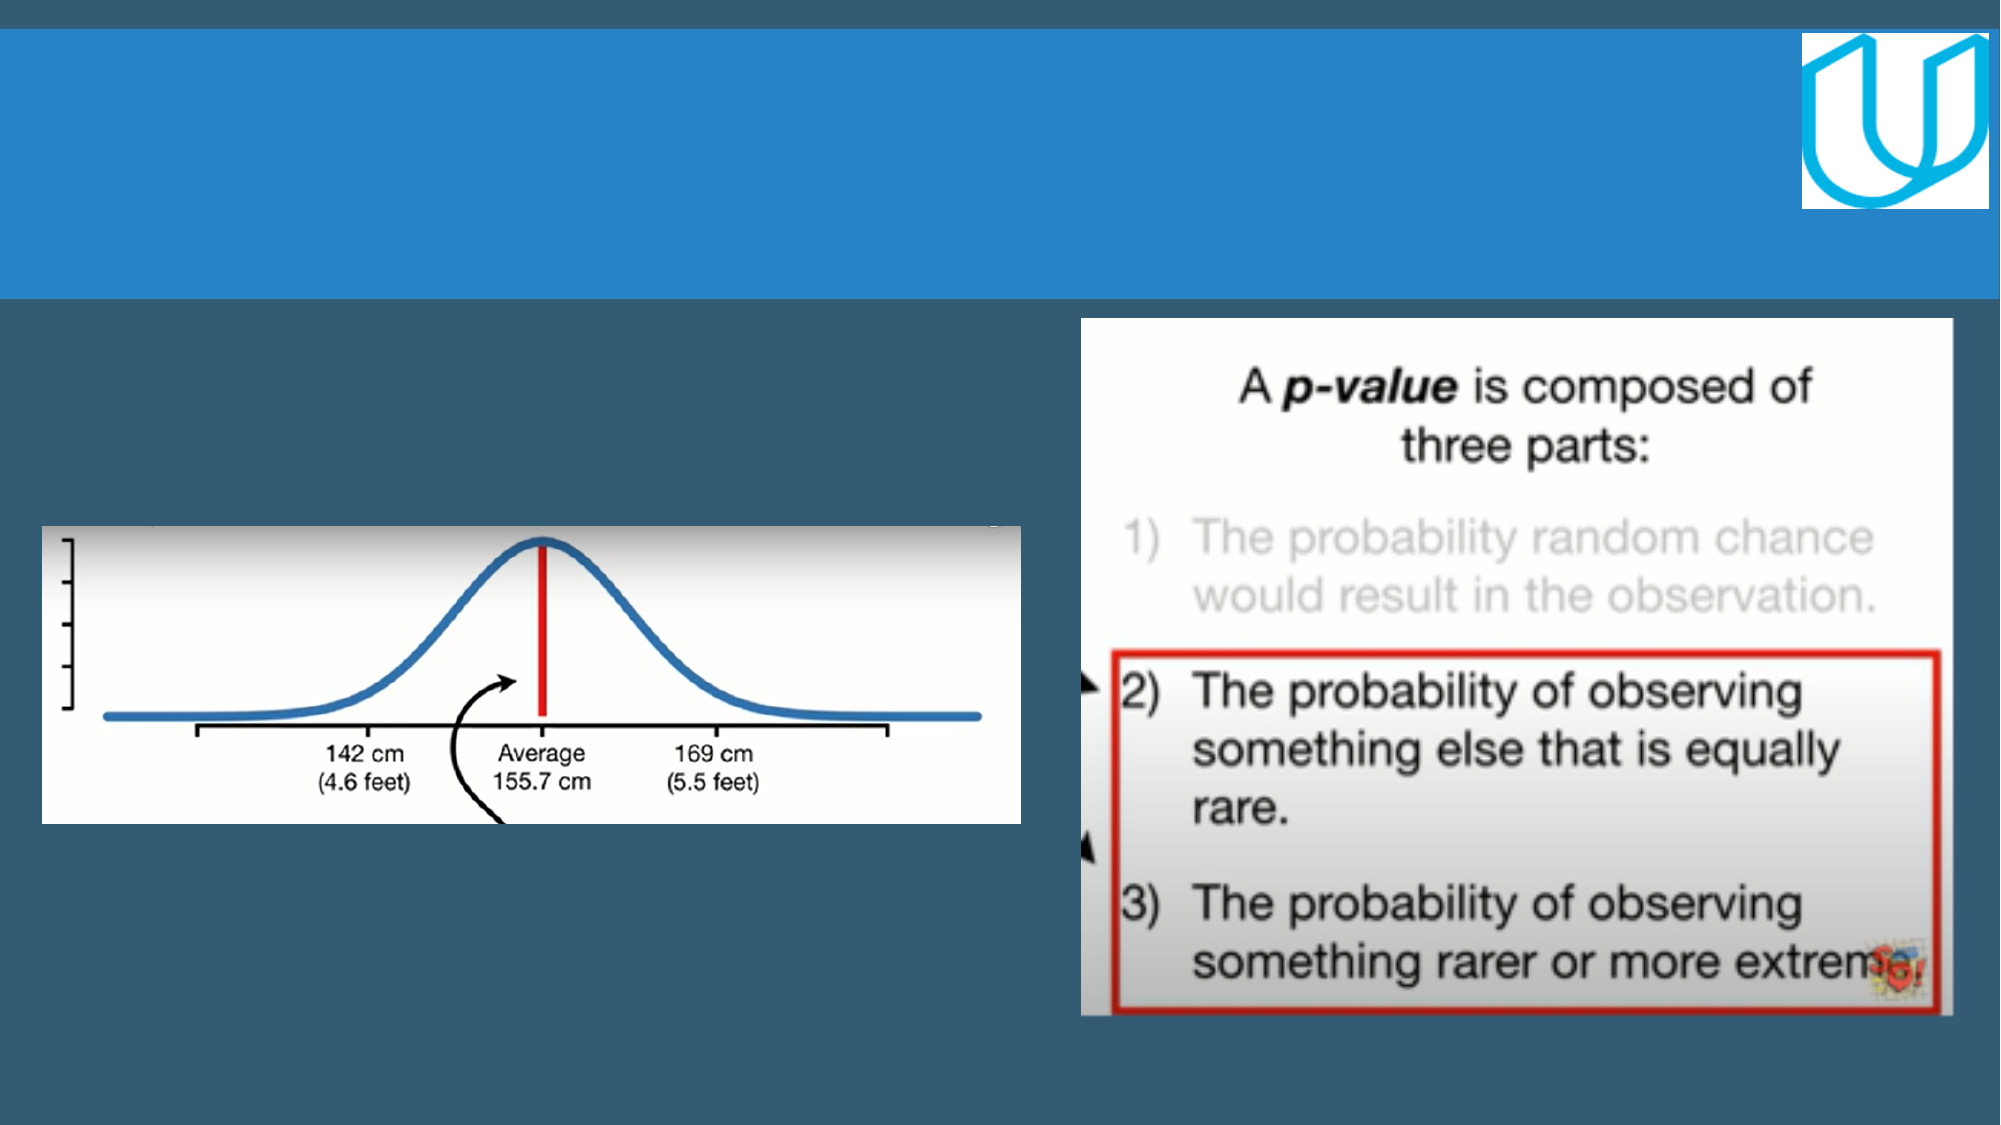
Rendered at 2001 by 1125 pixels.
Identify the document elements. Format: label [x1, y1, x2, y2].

picture [1802, 33, 1989, 167]
picture [1080, 318, 1958, 1032]
picture [42, 526, 1022, 824]
picture [1876, 124, 1989, 209]
picture [1933, 47, 1974, 167]
picture [1816, 47, 1912, 197]
picture [1802, 149, 1866, 209]
